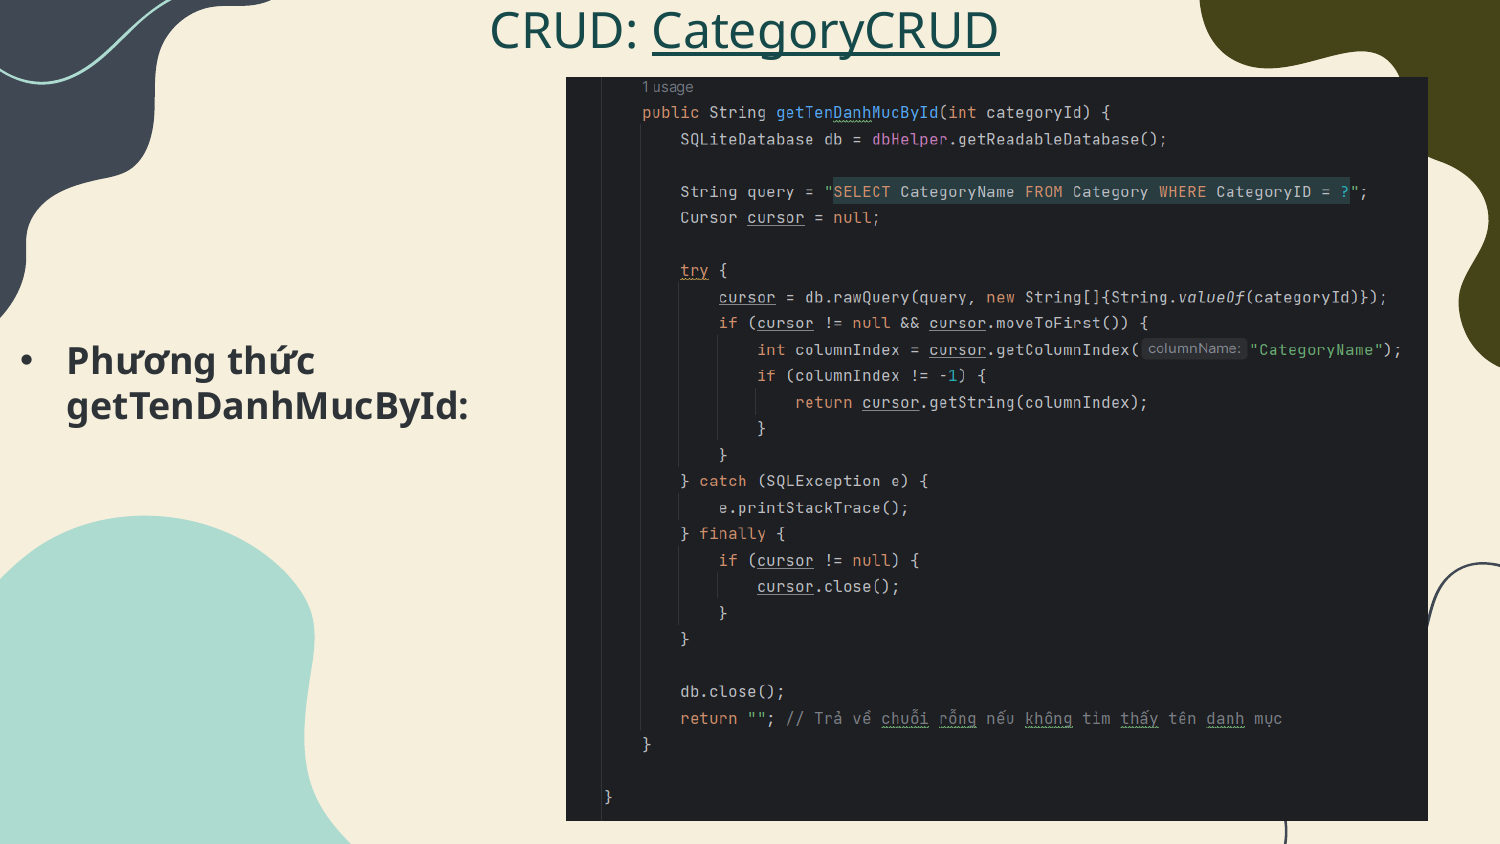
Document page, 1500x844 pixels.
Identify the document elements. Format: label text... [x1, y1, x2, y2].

subtitle Phương thức getTenDanhMucById: [20, 337, 560, 422]
title CRUD: CategoryCRUD [489, 5, 1288, 112]
picture [566, 77, 1428, 821]
text_box [1199, 0, 1500, 368]
